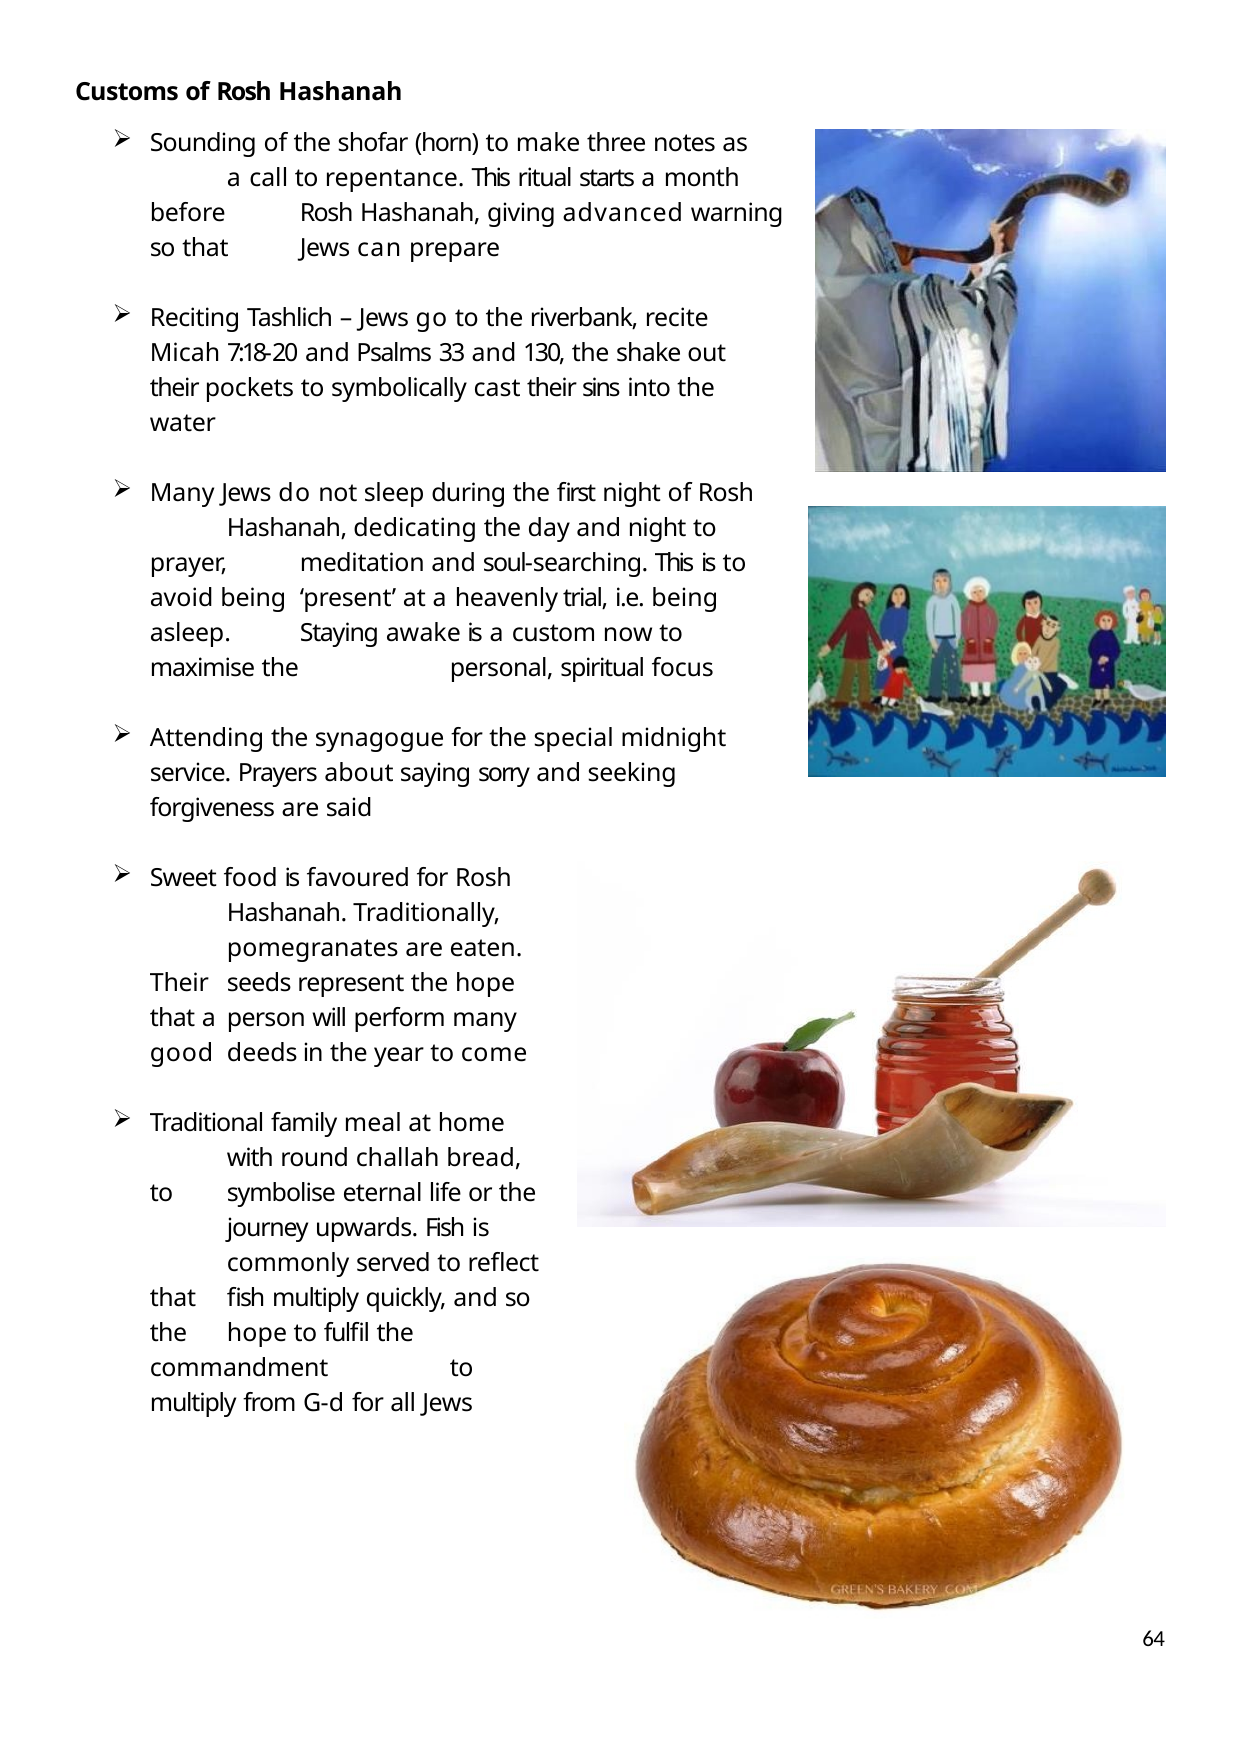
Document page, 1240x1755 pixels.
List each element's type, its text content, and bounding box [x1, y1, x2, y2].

slide_number 60 [1135, 1626, 1175, 1755]
picture [814, 128, 1166, 472]
text_box Customs of Rosh Hashanah Sounding of the shofar (horn) to make three notes as a call to repentance. This ritual starts a month before Rosh Hashanah, giving advanced warning so that Jews can prepare Reciting Tashlich – Jews go to the riverbank, recite Micah 7:18-20 and Psalms 33 and 130, the shake out their pockets to symbolically cast their sins into the water Many Jews do not sleep during the first night of Rosh Hashanah, dedicating the day and night to prayer, meditation and soul-searching. This is to avoid being ‘present’ at a heavenly trial, i.e. being asleep. Staying awake is a custom now to maximise the personal, spiritual focus Attending the synagogue for the special midnight service. Prayers about saying sorry and seeking forgiveness are said Sweet food is favoured for Rosh Hashanah. Traditionally, pomegranates are eaten. Their seeds represent the hope that a person will perform many good deeds in the year to come Traditional family meal at home with round challah bread, to symbolise eternal life or the journey upwards. Fish is commonly served to reflect that fish multiply quickly, and so the hope to fulfil the commandment to multiply from G-d for all Jews [72, 73, 789, 1417]
picture [808, 506, 1166, 778]
picture [623, 1255, 1125, 1619]
picture [577, 860, 1166, 1228]
